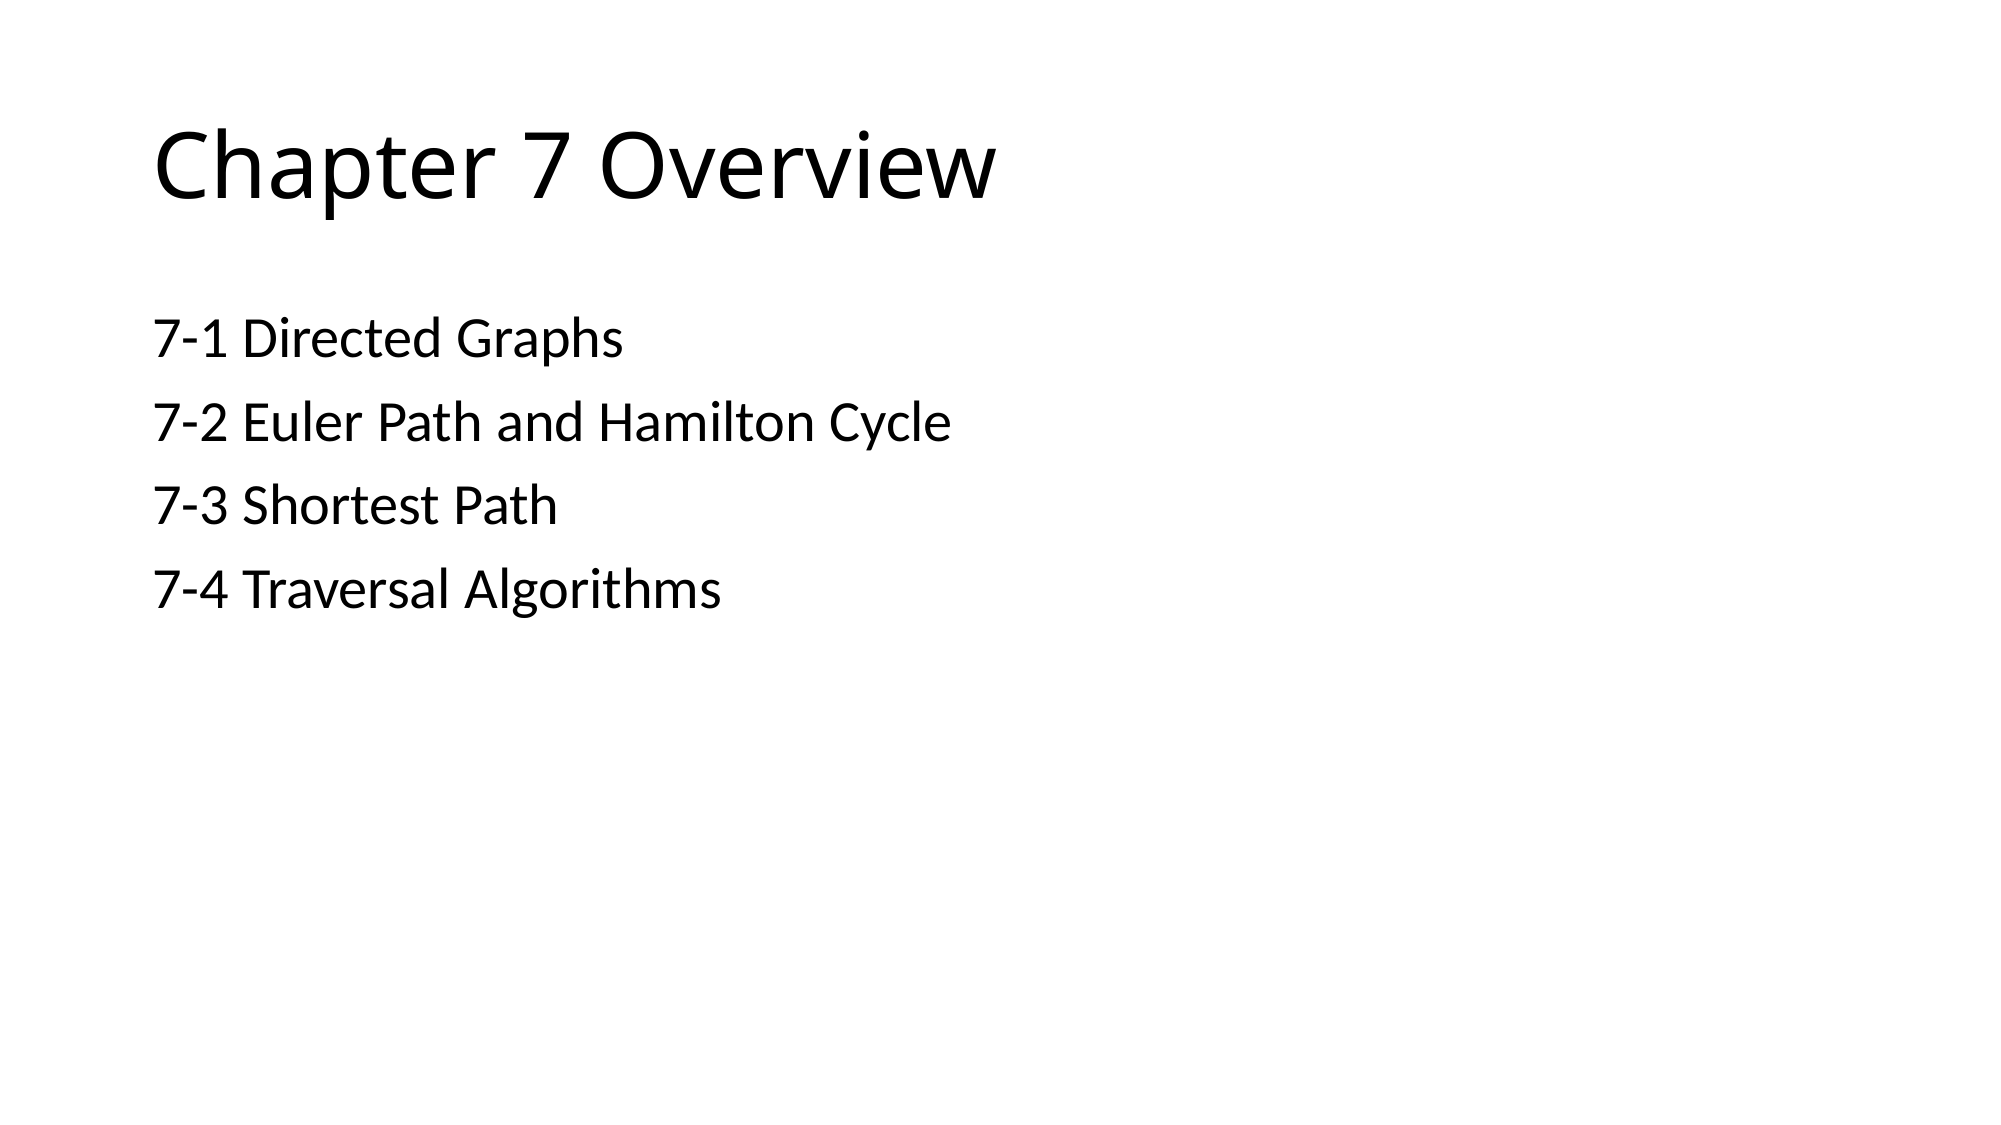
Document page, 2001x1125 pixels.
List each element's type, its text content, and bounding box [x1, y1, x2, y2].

list 7-1 Directed Graphs 7-2 Euler Path and Hamilton Cycle 7-3 Shortest Path 7-4 Traversal Algorithms [137, 299, 1863, 1014]
title Chapter 7 Overview [137, 59, 1863, 278]
